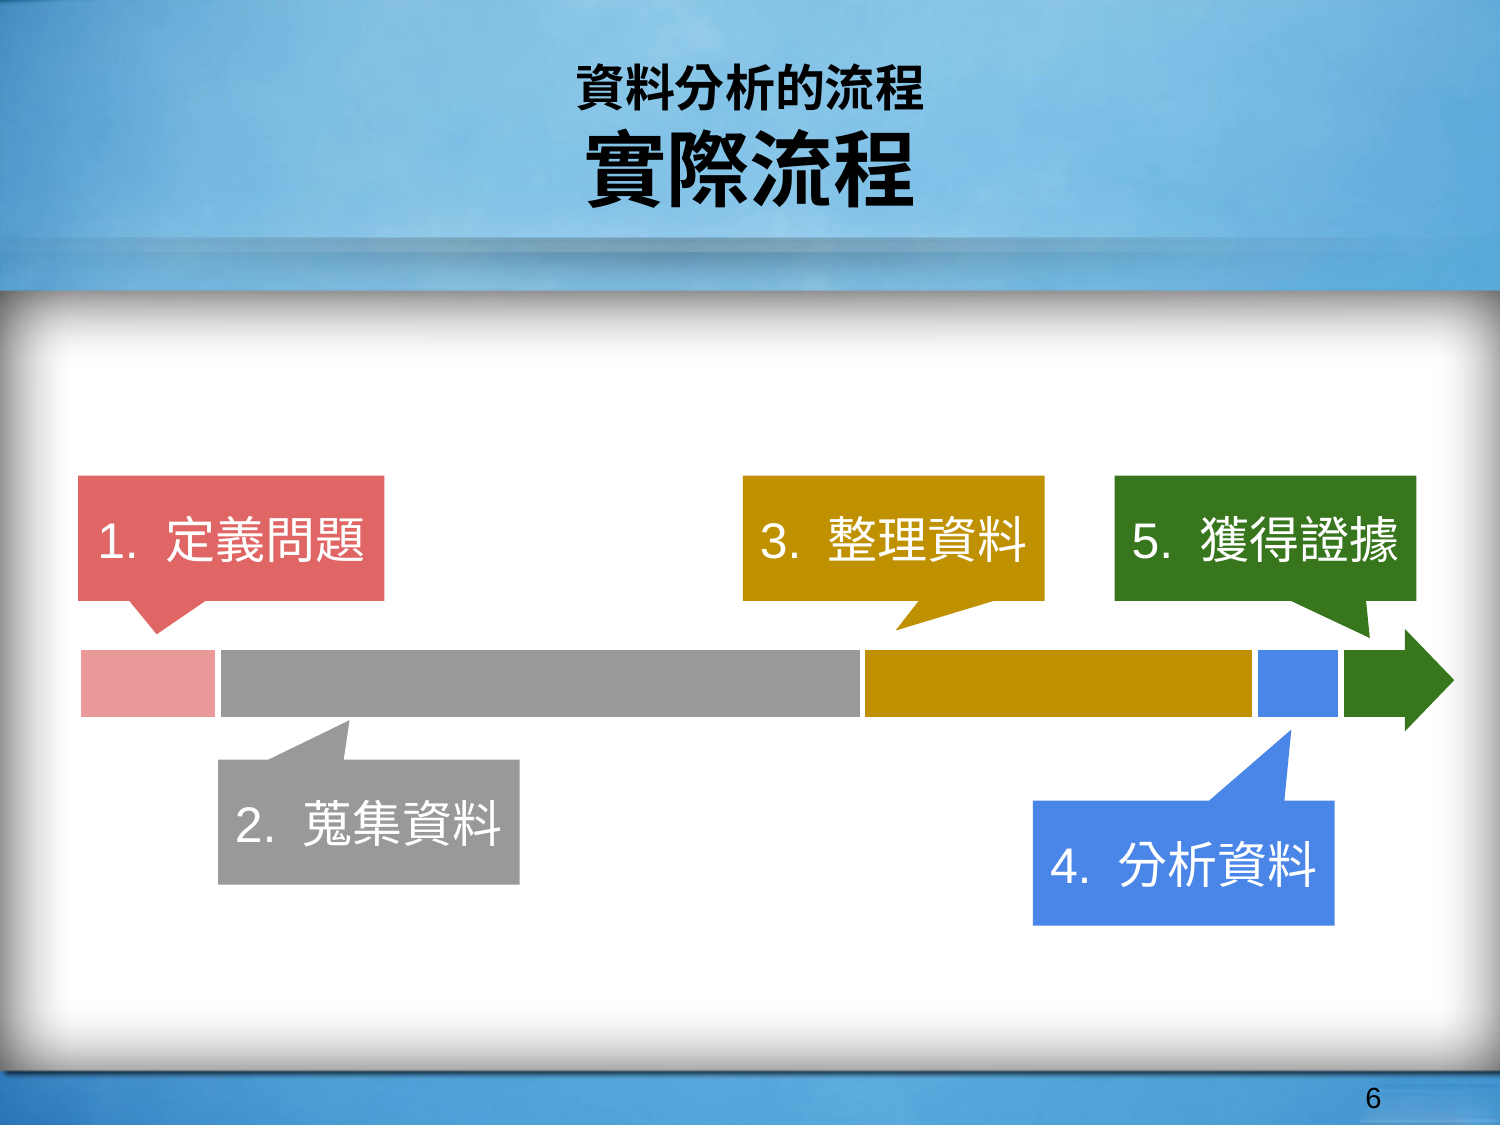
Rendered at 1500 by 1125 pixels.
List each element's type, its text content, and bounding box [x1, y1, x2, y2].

picture [0, 0, 1500, 1125]
table_header [221, 650, 860, 717]
text_box 4. 分析資料 [1032, 729, 1335, 926]
title 資料分析的流程 實際流程 [78, 27, 1422, 232]
table_header [81, 650, 215, 717]
slide_number ‹#› [1350, 1074, 1488, 1118]
text_box 5. 獲得證據 [1114, 475, 1417, 639]
text_box 3. 整理資料 [742, 475, 1045, 631]
table_header [1258, 650, 1338, 717]
text_box 1. 定義問題 [78, 475, 385, 635]
table_header [865, 650, 1252, 717]
text_box 2. 蒐集資料 [218, 720, 520, 885]
text_box [1404, 628, 1455, 732]
table_header [1344, 650, 1404, 717]
